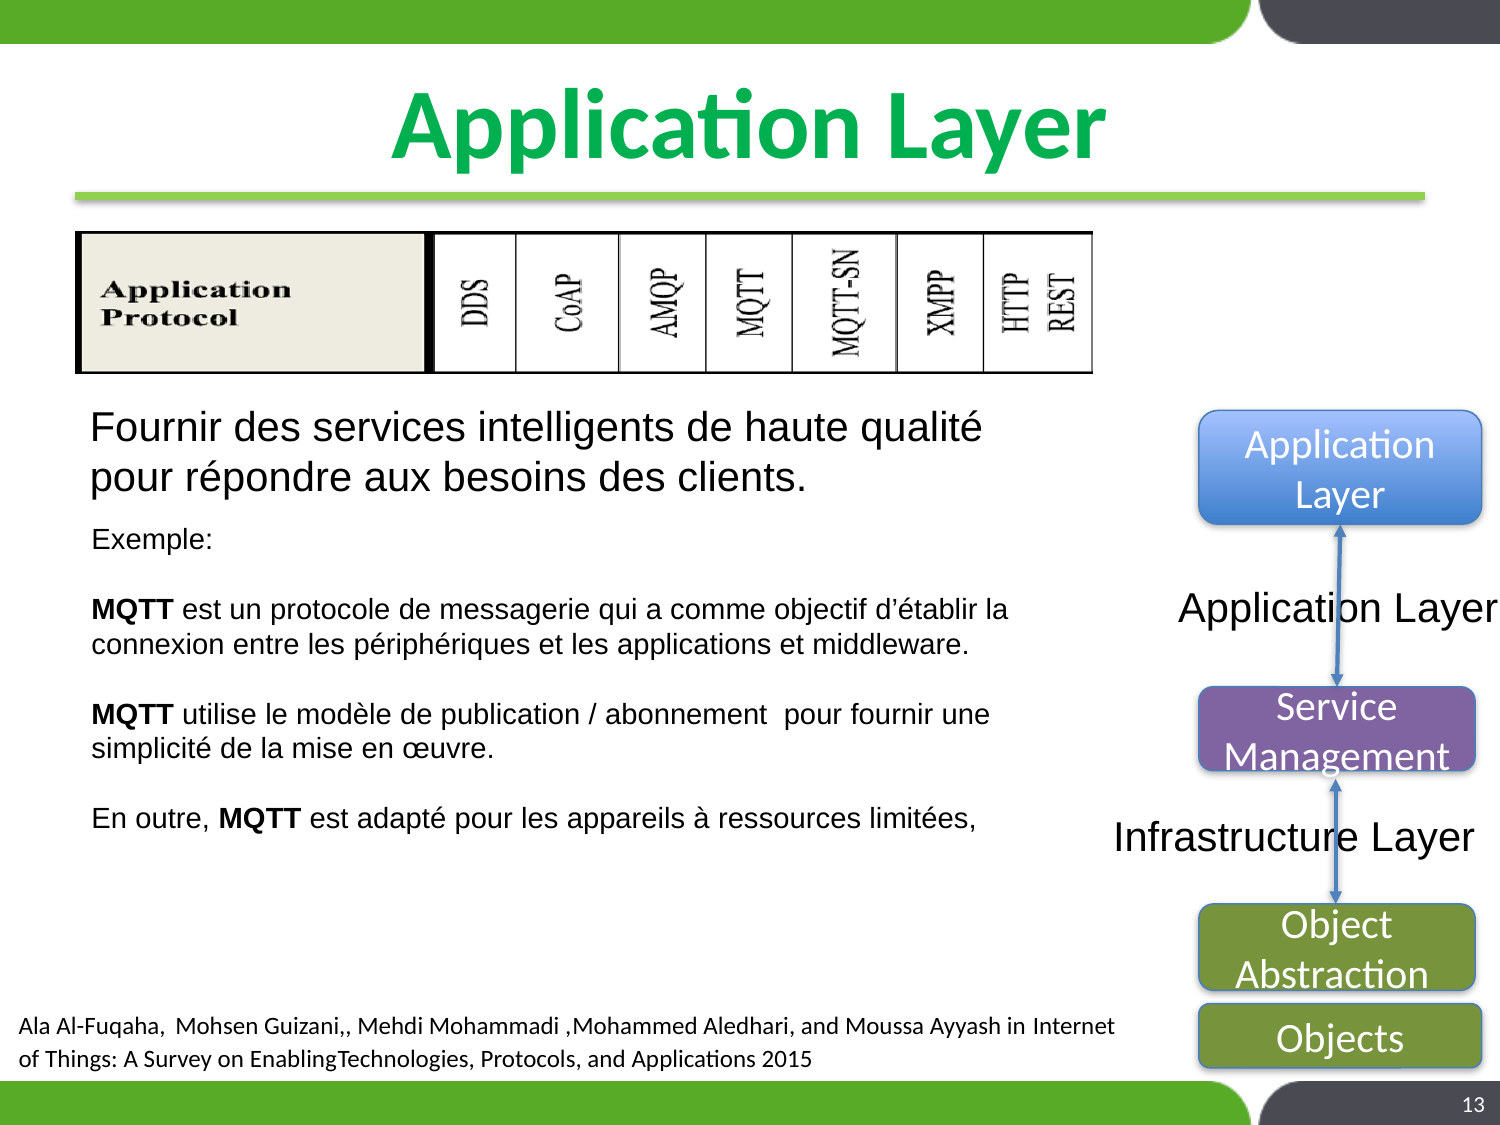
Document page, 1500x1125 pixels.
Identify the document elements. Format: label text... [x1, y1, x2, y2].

title Application Layer [75, 50, 1425, 181]
text_box Infrastructure Layer [1343, 802, 1500, 868]
text_box Ala Al-Fuqaha, Mohsen Guizani,, Mehdi Mohammadi ,Mohammed Aledhari, and Moussa Ayyash in Internet of Things: A Survey on EnablingTechnologies, Protocols, and Applications 2015 [3, 985, 1140, 1080]
text_box Objects [1198, 1002, 1483, 1069]
text_box Object Abstraction [1198, 903, 1476, 992]
slide_number 13 [1267, 1081, 1500, 1125]
text_box Exemple: MQTT est un protocole de messagerie qui a comme objectif d’établir la connexion entre les périphériques et les applications et middleware. MQTT utilise le modèle de publication / abonnement pour fournir une simplicité de la mise en œuvre. En outre, MQTT est adapté pour les appareils à ressources limitées, [76, 512, 1104, 893]
picture [74, 231, 1093, 375]
text_box Service Management [1198, 685, 1476, 772]
text_box Application Layer [1163, 573, 1331, 638]
text_box Fournir des services intelligents de haute qualité pour répondre aux besoins des clients. [75, 392, 1093, 507]
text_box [1336, 523, 1341, 688]
text_box Application Layer [1346, 573, 1500, 638]
text_box Application Layer [1198, 409, 1483, 525]
text_box Infrastructure Layer [1104, 802, 1328, 868]
